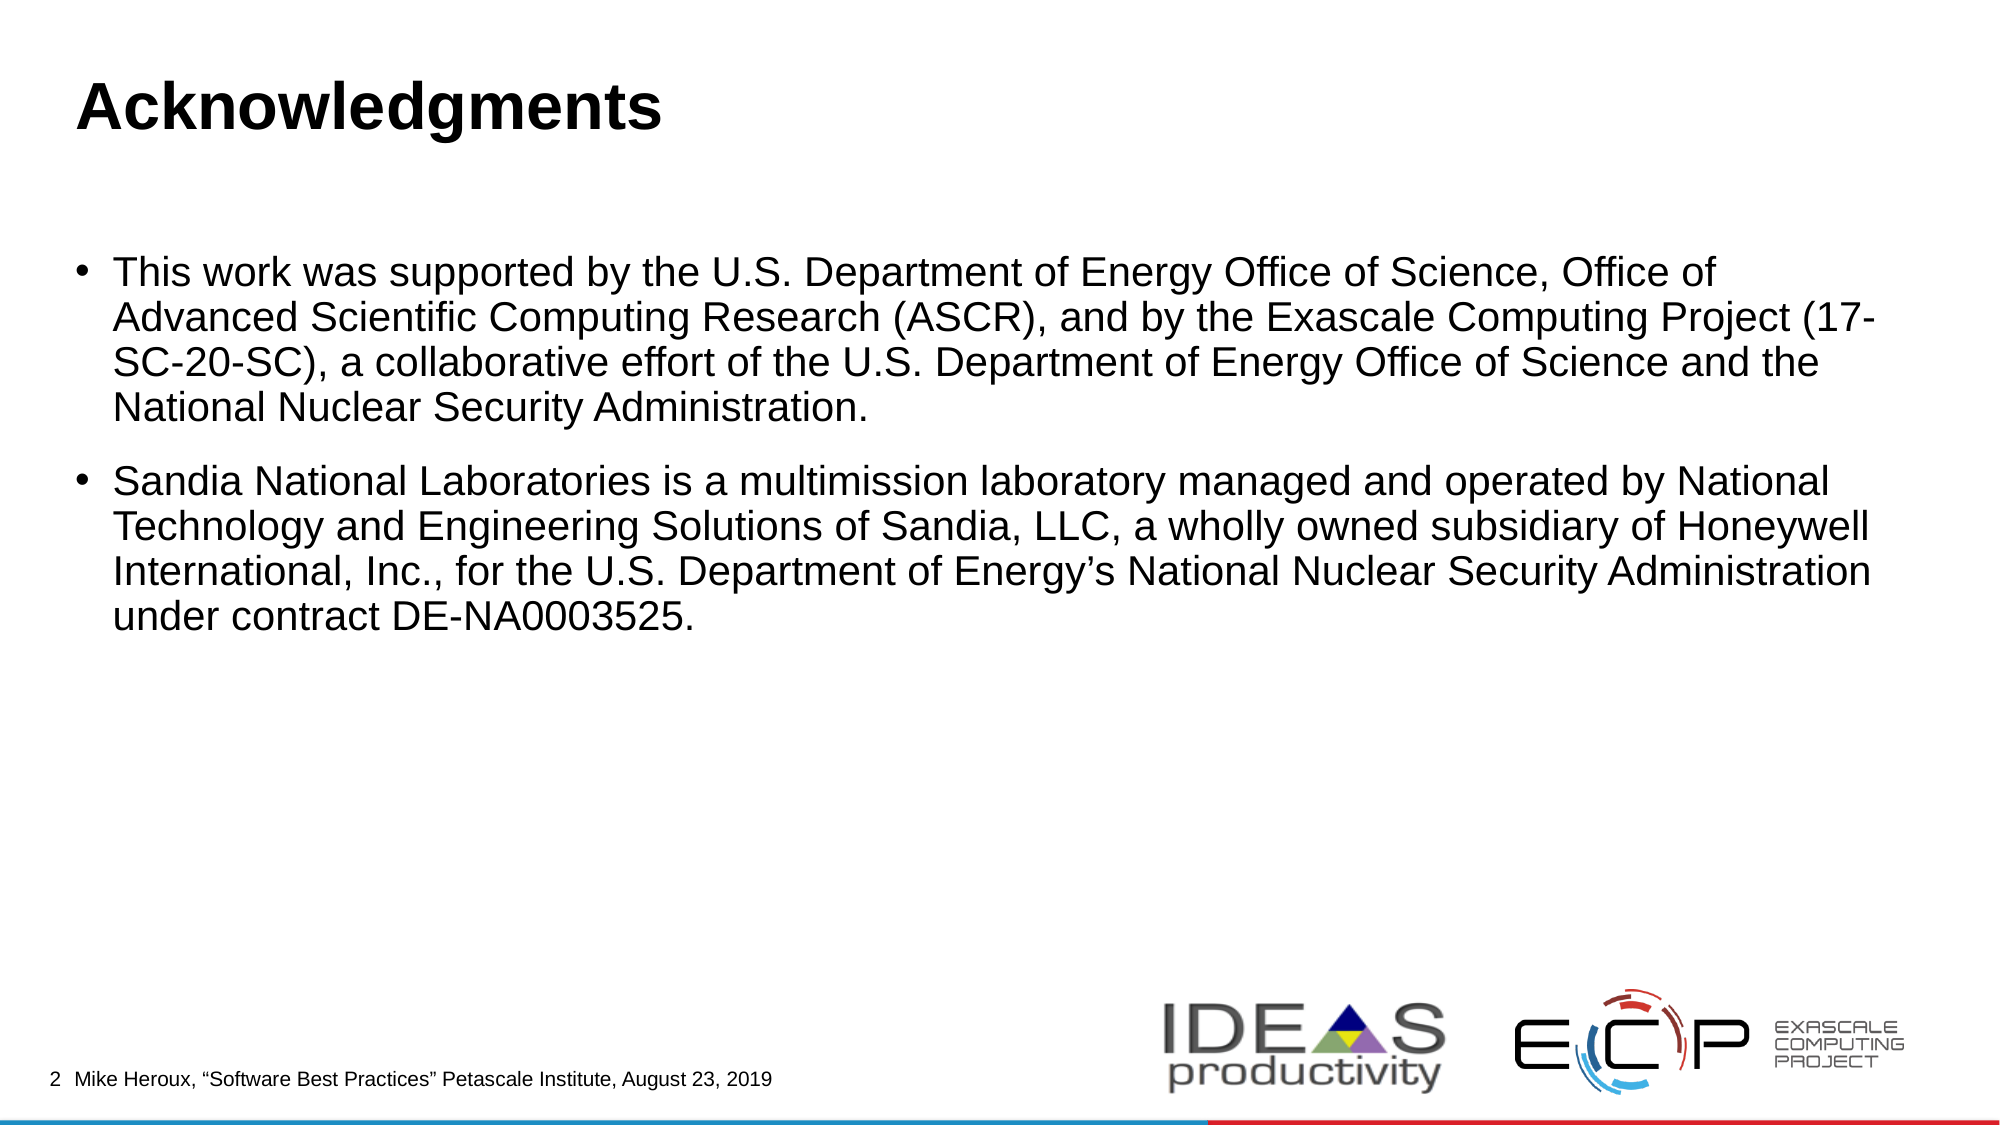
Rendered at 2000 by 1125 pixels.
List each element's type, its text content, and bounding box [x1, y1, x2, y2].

list This work was supported by the U.S. Department of Energy Office of Science, Office of Advanced Scientific Computing Research (ASCR), and by the Exascale Computing Project (17-SC-20-SC), a collaborative effort of the U.S. Department of Energy Office of Science and the National Nuclear Security Administration. Sandia National Laboratories is a multimission laboratory managed and operated by National Technology and Engineering Solutions of Sandia, LLC, a wholly owned subsidiary of Honeywell International, Inc., for the U.S. Department of Energy’s National Nuclear Security Administration under contract DE-NA0003525. [59, 242, 1926, 841]
title Acknowledgments [59, 67, 1926, 152]
picture [1152, 995, 1456, 1101]
picture [1515, 989, 1904, 1095]
